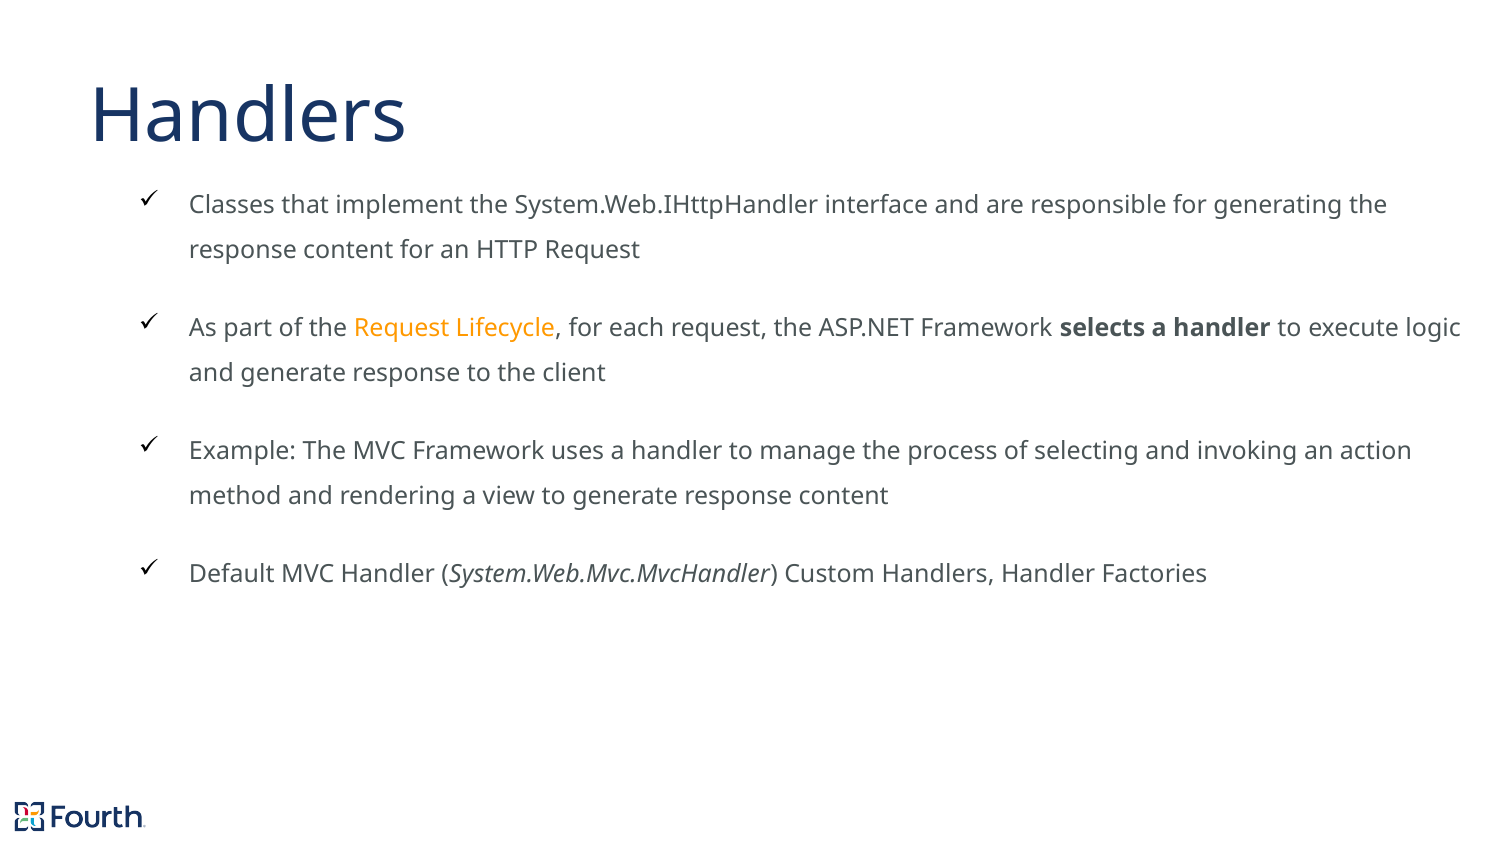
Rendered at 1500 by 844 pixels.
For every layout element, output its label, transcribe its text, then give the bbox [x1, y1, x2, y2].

title Handlers [74, 67, 1426, 155]
picture [14, 801, 146, 832]
list Classes that implement the System.Web.IHttpHandler interface and are responsible for generating the response content for an HTTP Request As part of the Request Lifecycle, for each request, the ASP.NET Framework selects a handler to execute logic and generate response to the client Example: The MVC Framework uses a handler to manage the process of selecting and invoking an action method and rendering a view to generate response content Default MVC Handler (System.Web.Mvc.MvcHandler) Custom Handlers, Handler Factories [98, 158, 1482, 788]
